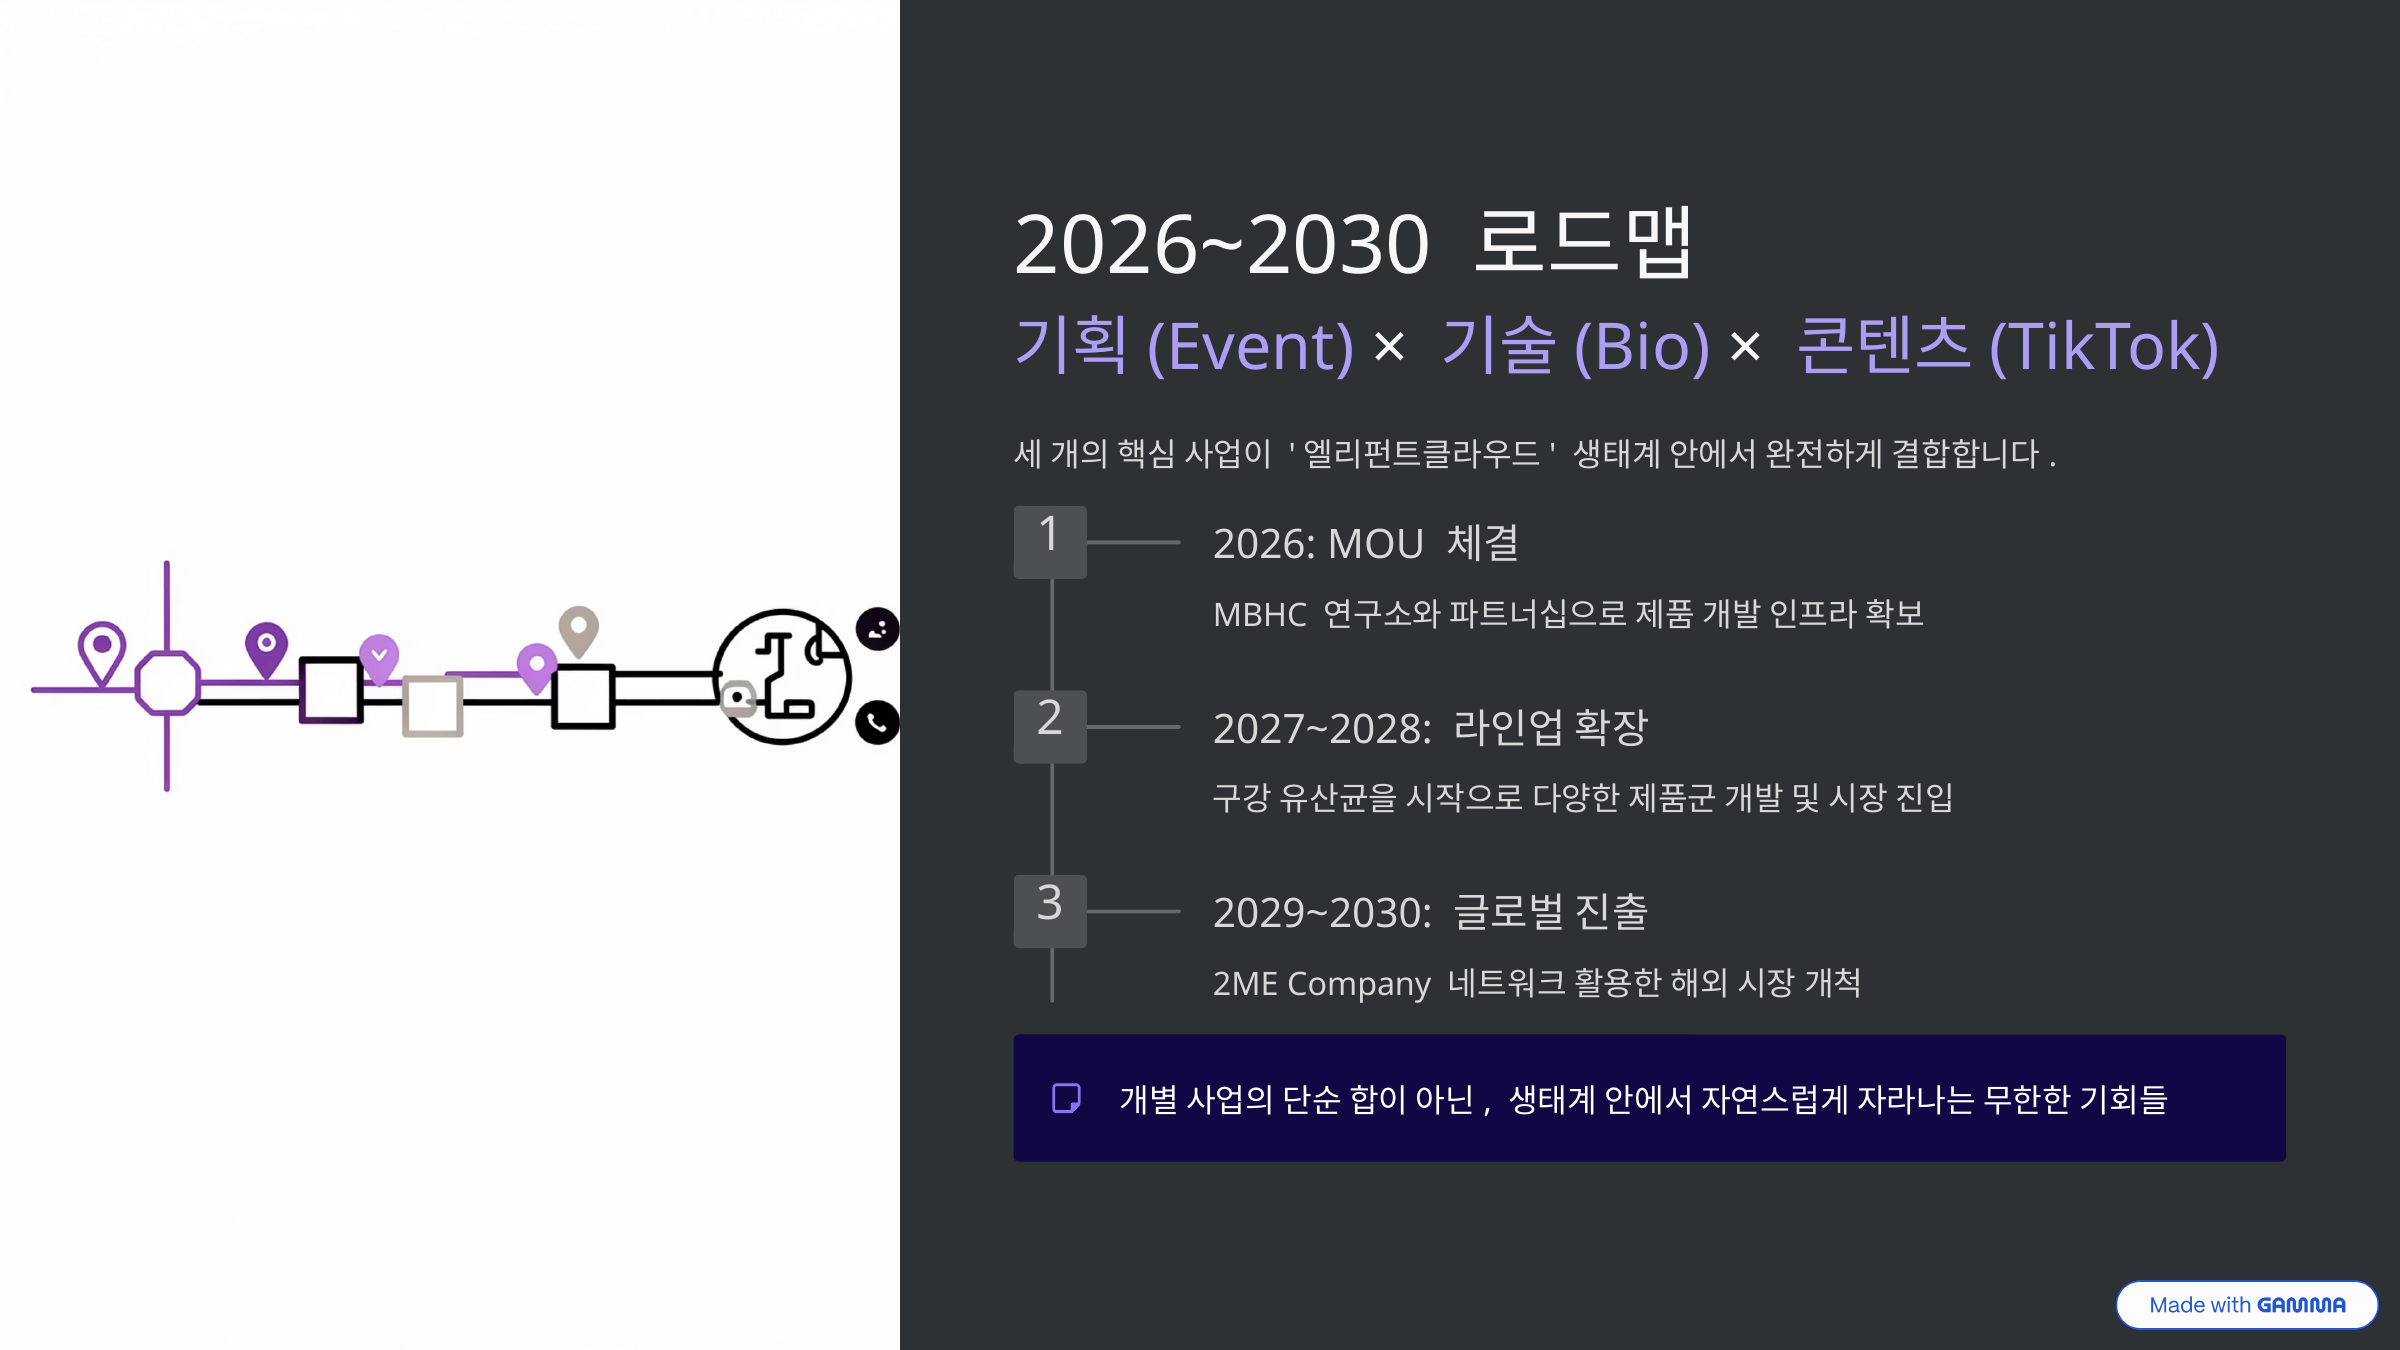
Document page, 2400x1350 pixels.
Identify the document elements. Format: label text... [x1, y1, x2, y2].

text_box 2 [1025, 696, 1075, 758]
picture [0, 0, 900, 1350]
picture [2106, 1271, 2389, 1339]
text_box 2029~2030: 글로벌 진출 [1212, 886, 1655, 937]
text_box 2027~2028: 라인업 확장 [1212, 701, 1647, 753]
text_box [1087, 540, 1181, 545]
text_box 2ME Company 네트워크 활용한 해외 시장 개척 [1212, 953, 2287, 1003]
text_box 세 개의 핵심 사업이 '엘리펀트클라우드' 생태계 안에서 완전하게 결합합니다. [1013, 425, 2287, 474]
text_box MBHC 연구소와 파트너십으로 제품 개발 인프라 확보 [1212, 584, 2287, 634]
text_box 3 [1025, 880, 1075, 942]
text_box [1087, 909, 1181, 914]
text_box [1050, 949, 1055, 1003]
picture [1046, 1081, 1087, 1115]
text_box [1050, 579, 1055, 690]
text_box 기획(Event) × 기술(Bio) × 콘텐츠(TikTok) [1013, 301, 2182, 383]
text_box [1050, 764, 1055, 874]
text_box [1087, 725, 1181, 729]
text_box [1013, 505, 1087, 579]
text_box [1013, 1034, 2287, 1162]
text_box 2026~2030 로드맵 [1013, 188, 1827, 290]
text_box [1013, 690, 1087, 764]
text_box 개별 사업의 단순 합이 아닌, 생태계 안에서 자연스럽게 자라나는 무한한 기회들 [1119, 1071, 2254, 1120]
text_box 구강 유산균을 시작으로 다양한 제품군 개발 및 시장 진입 [1212, 769, 2287, 819]
text_box 2026: MOU 체결 [1212, 516, 1620, 568]
text_box 1 [1025, 511, 1075, 573]
text_box [1013, 874, 1087, 949]
